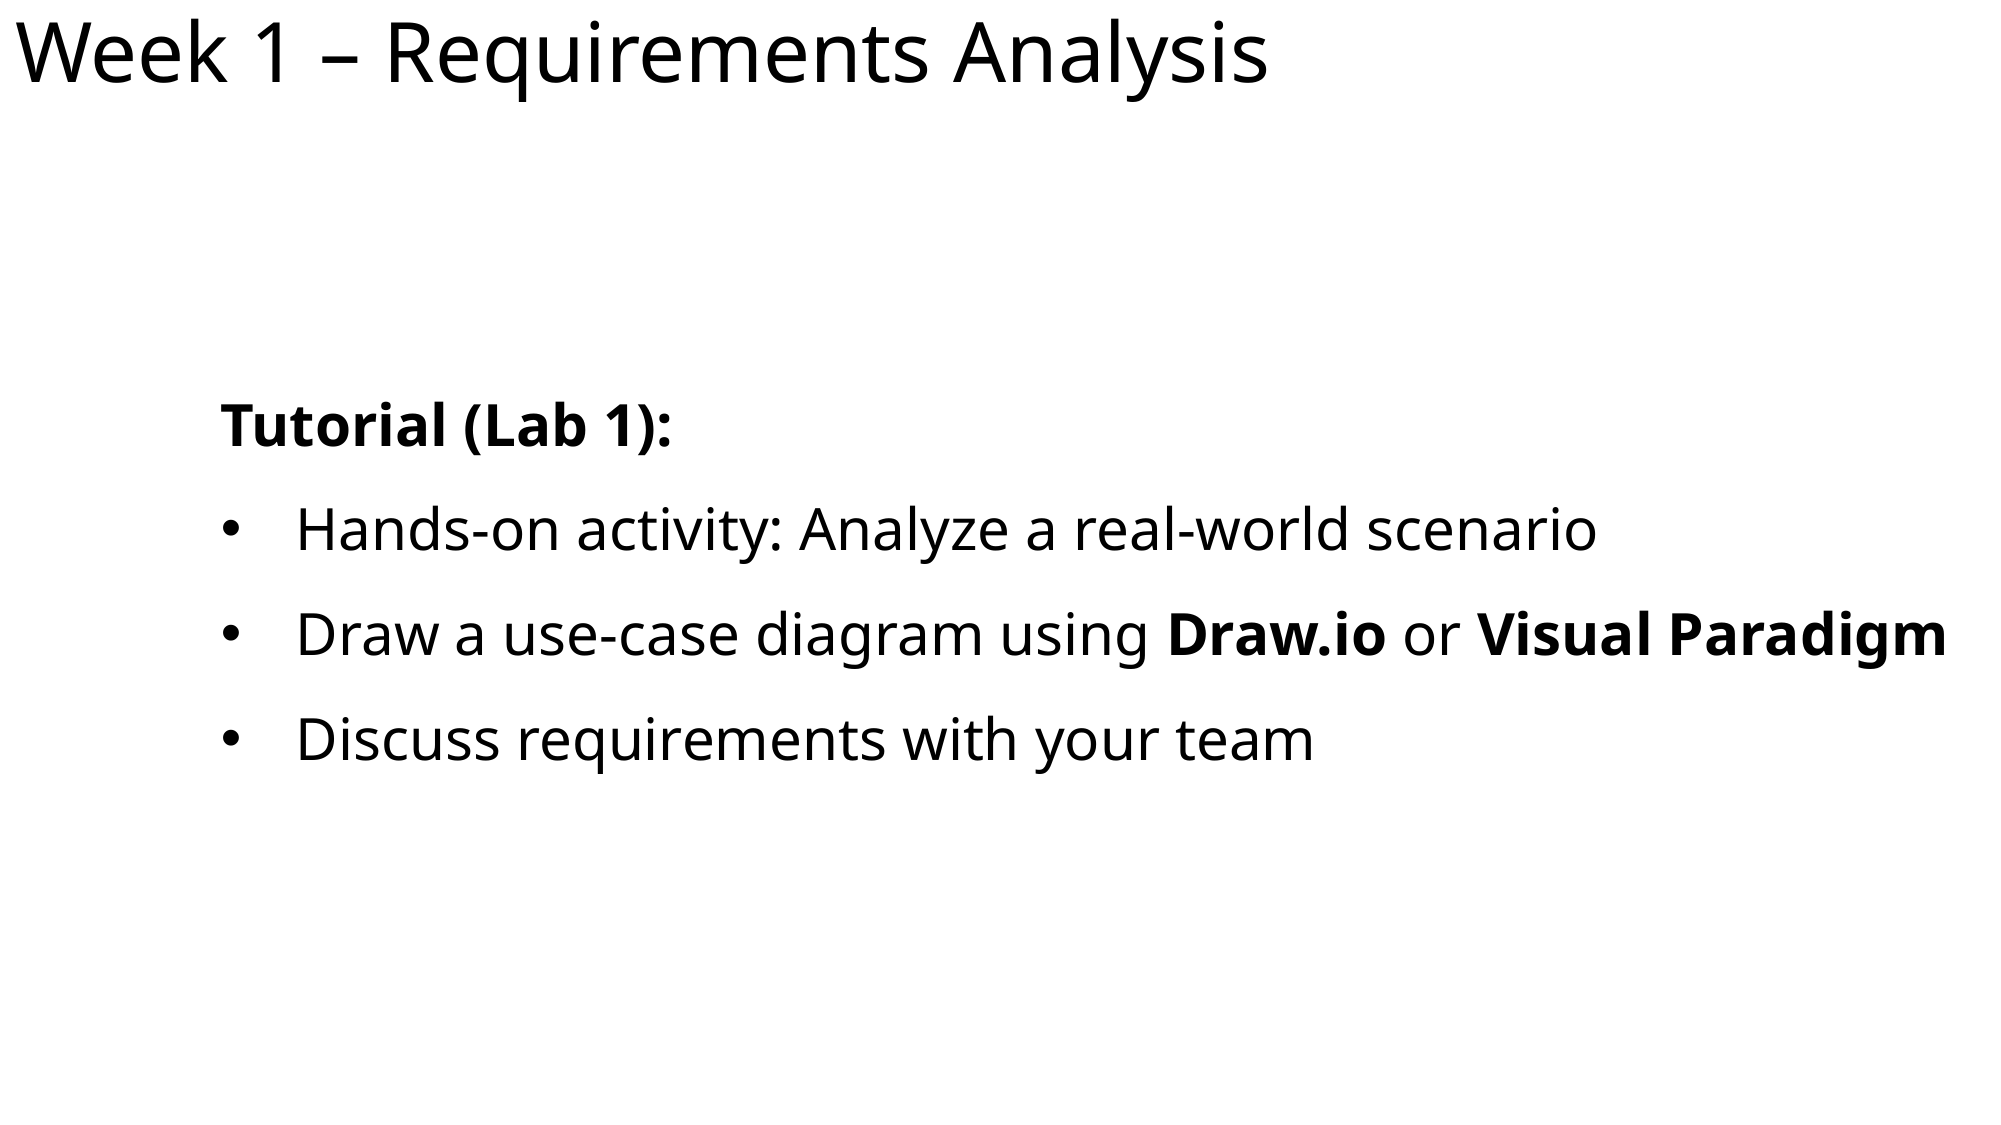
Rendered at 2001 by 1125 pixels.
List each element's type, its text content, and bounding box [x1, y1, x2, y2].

text_box Tutorial (Lab 1): Hands-on activity: Analyze a real-world scenario Draw a use-case diagram using Draw.io or Visual Paradigm Discuss requirements with your team [205, 345, 1964, 780]
title Week 1 – Requirements Analysis [0, 0, 2000, 108]
